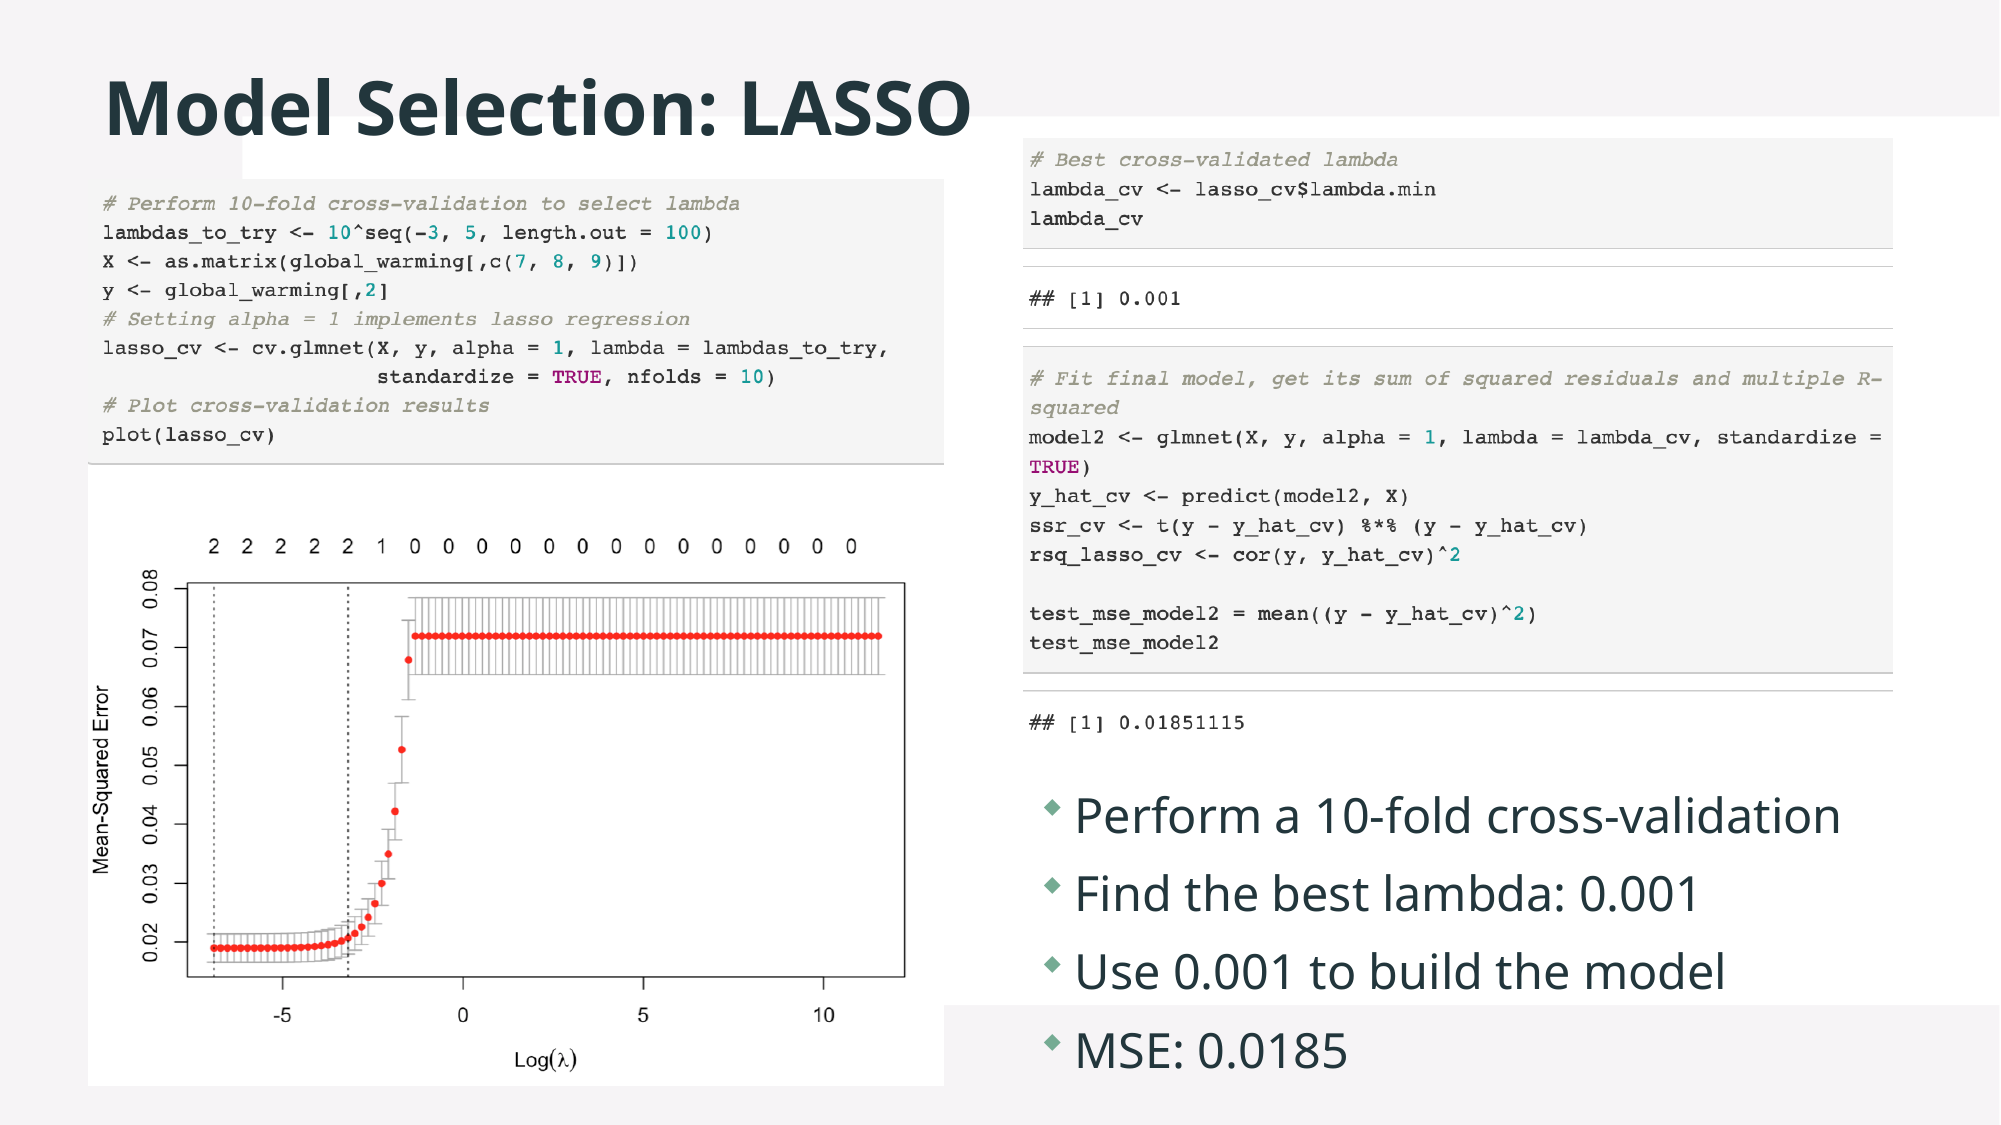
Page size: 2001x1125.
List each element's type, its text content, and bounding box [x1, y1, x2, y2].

picture [1023, 138, 1893, 745]
title Model Selection: LASSO [88, 4, 1937, 219]
picture [88, 179, 944, 1086]
list Perform a 10-fold cross-validation Find the best lambda: 0.001 Use 0.001 to build the model MSE: 0.0185 [1023, 777, 1912, 1086]
